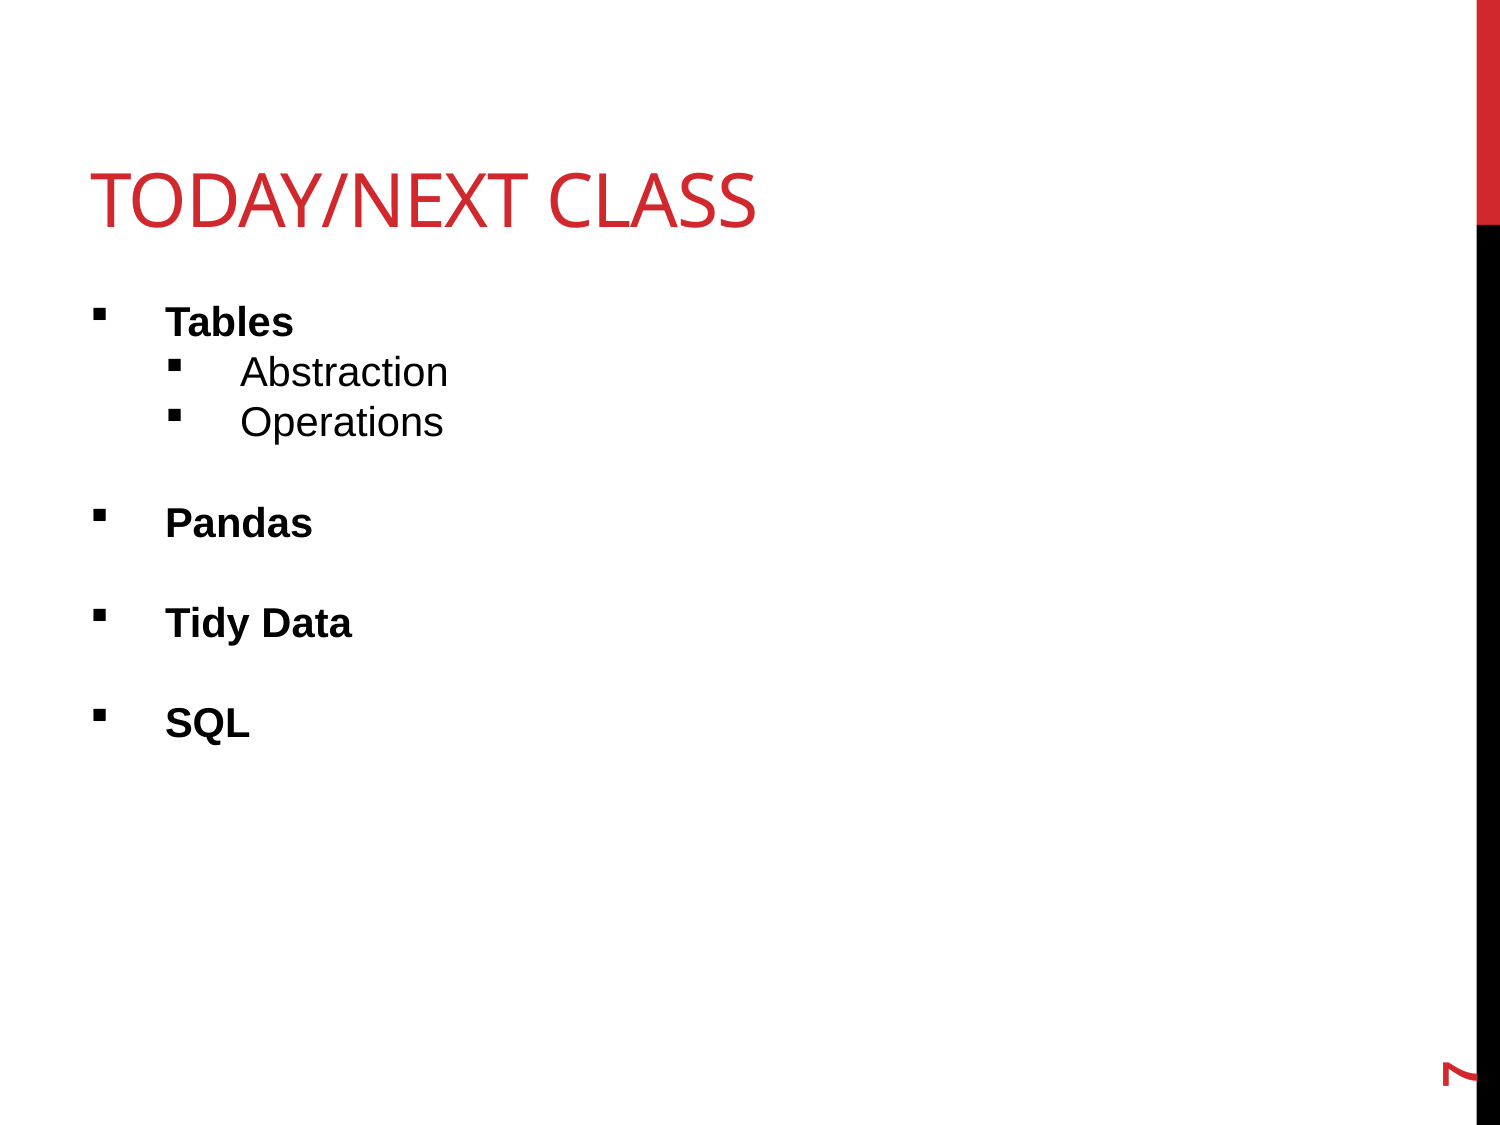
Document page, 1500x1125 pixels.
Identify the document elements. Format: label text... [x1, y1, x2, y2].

slide_number 7 [1427, 887, 1488, 1104]
list Tables Abstraction Operations Pandas Tidy Data SQL [75, 287, 1358, 1125]
title Today/Next Class [75, 25, 1269, 250]
